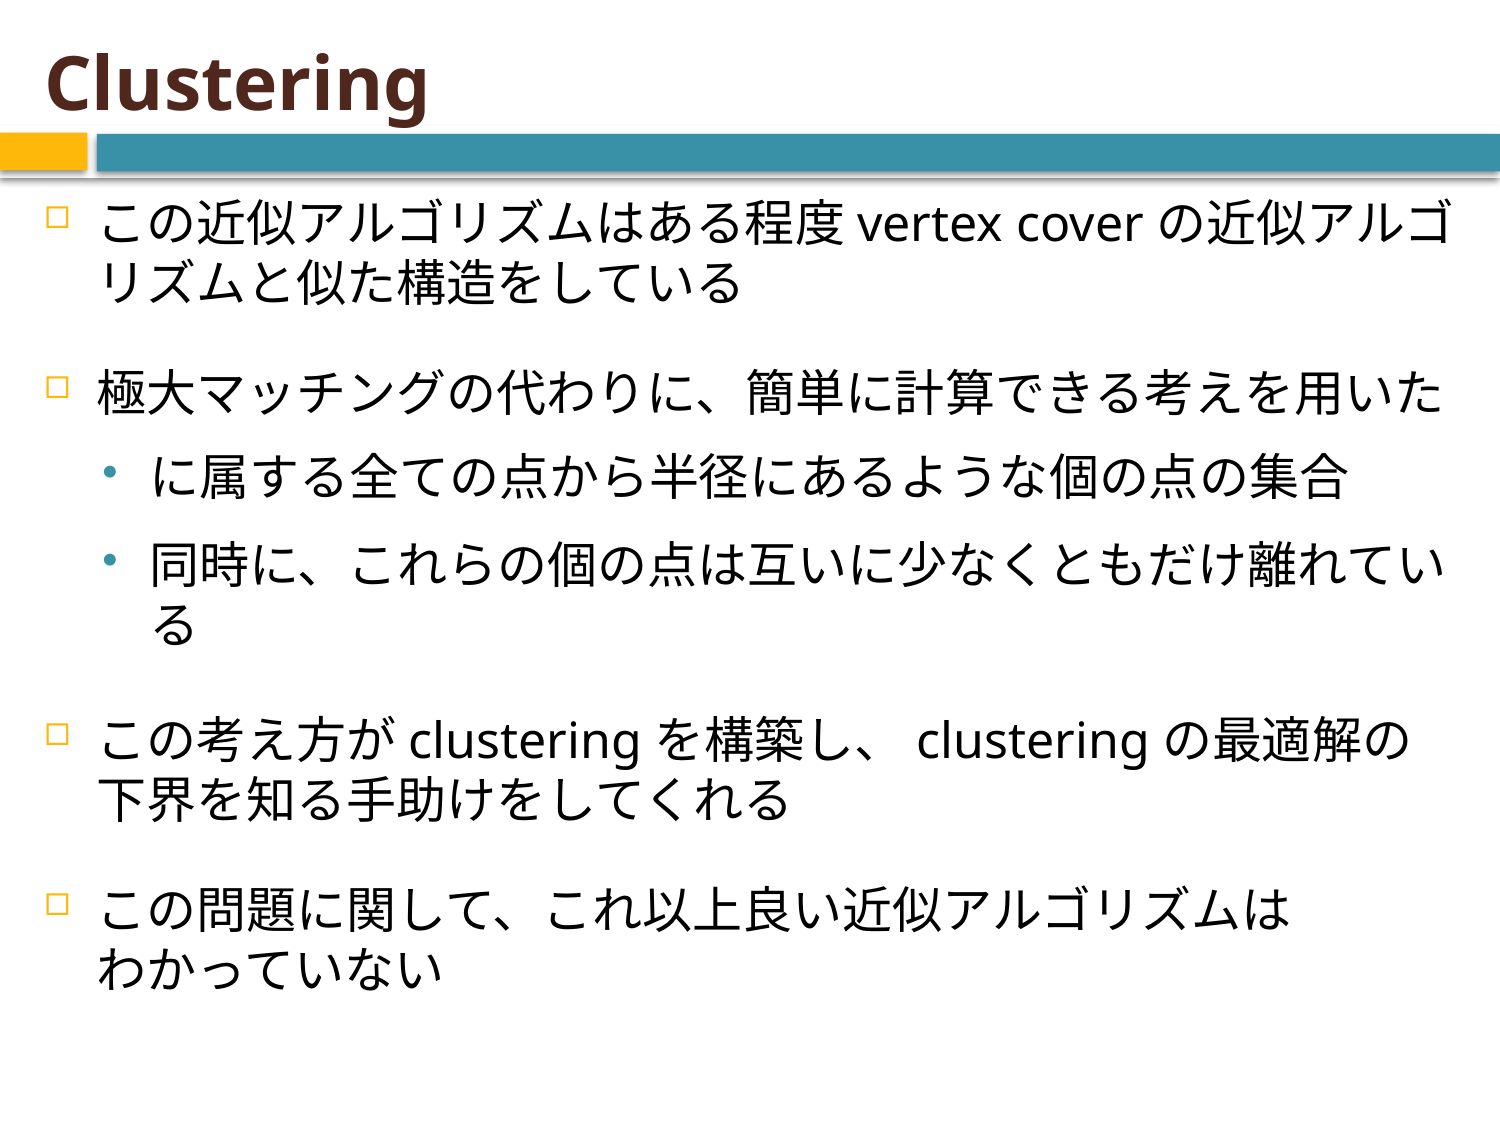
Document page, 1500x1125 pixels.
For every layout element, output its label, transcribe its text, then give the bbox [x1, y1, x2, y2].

title Clustering [29, 30, 1471, 131]
